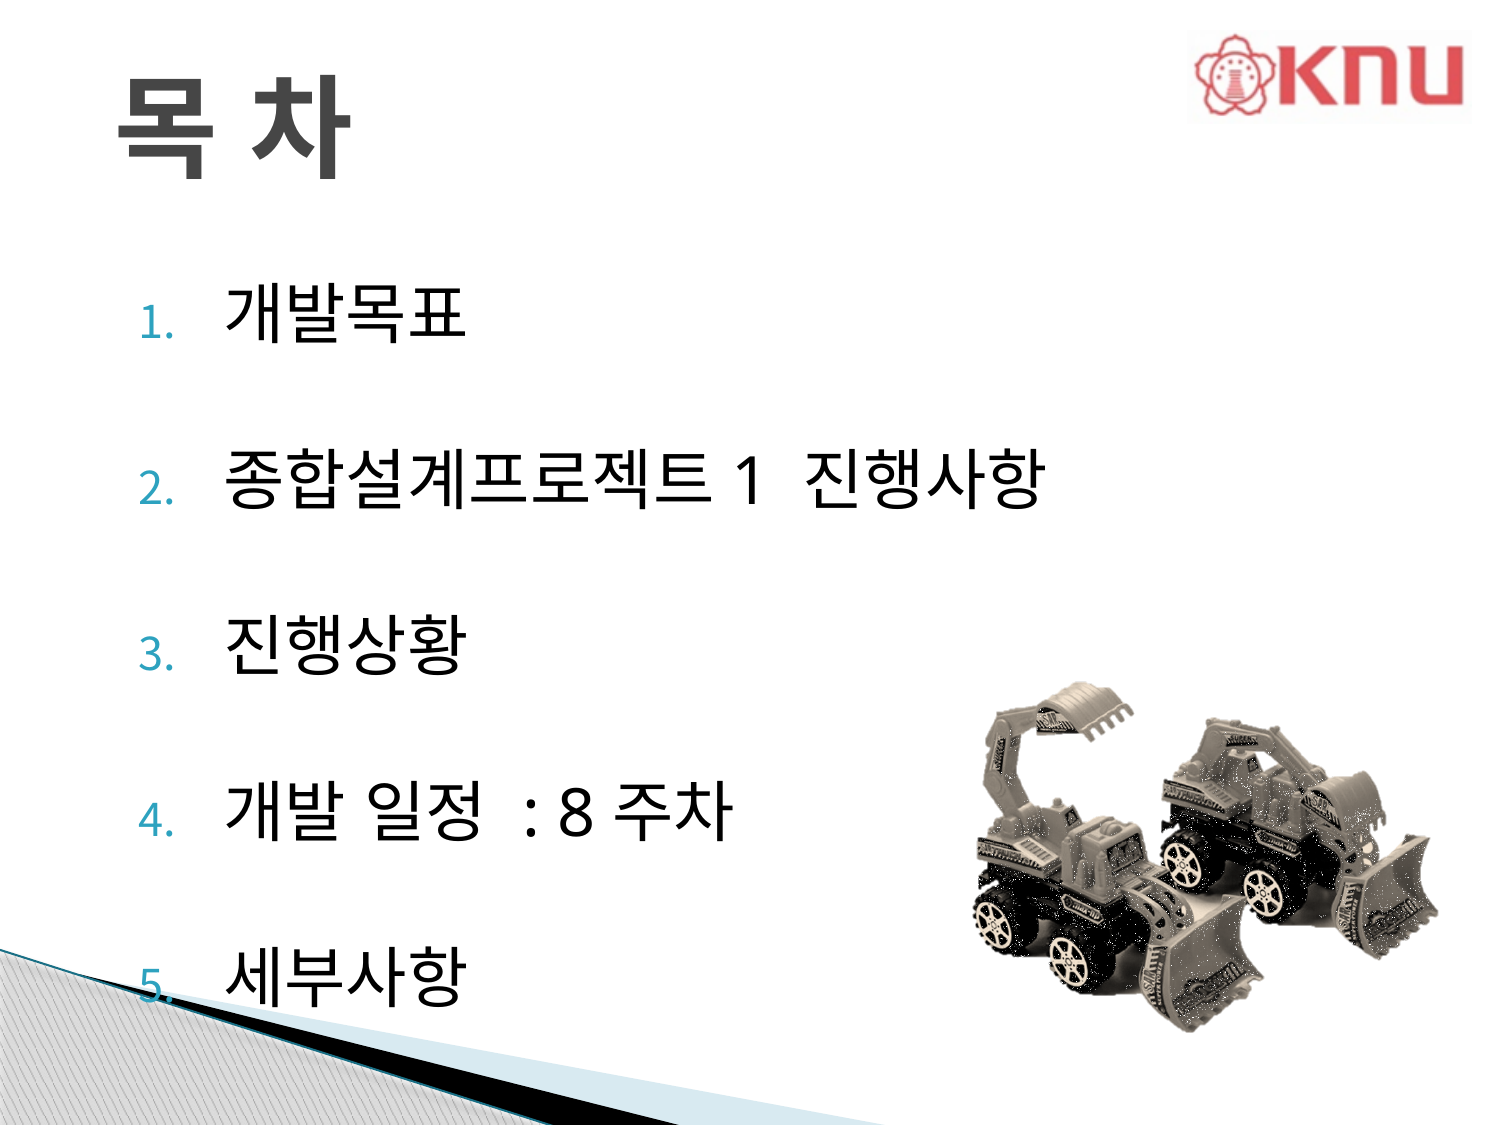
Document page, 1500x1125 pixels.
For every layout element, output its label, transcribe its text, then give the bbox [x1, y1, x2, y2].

list 개발목표 종합설계프로젝트1 진행사항 진행상황 개발 일정 : 8주차 세부사항 [123, 184, 1217, 1077]
picture [1186, 30, 1472, 124]
picture [968, 644, 1441, 1041]
title 목 차 [100, 30, 1096, 219]
